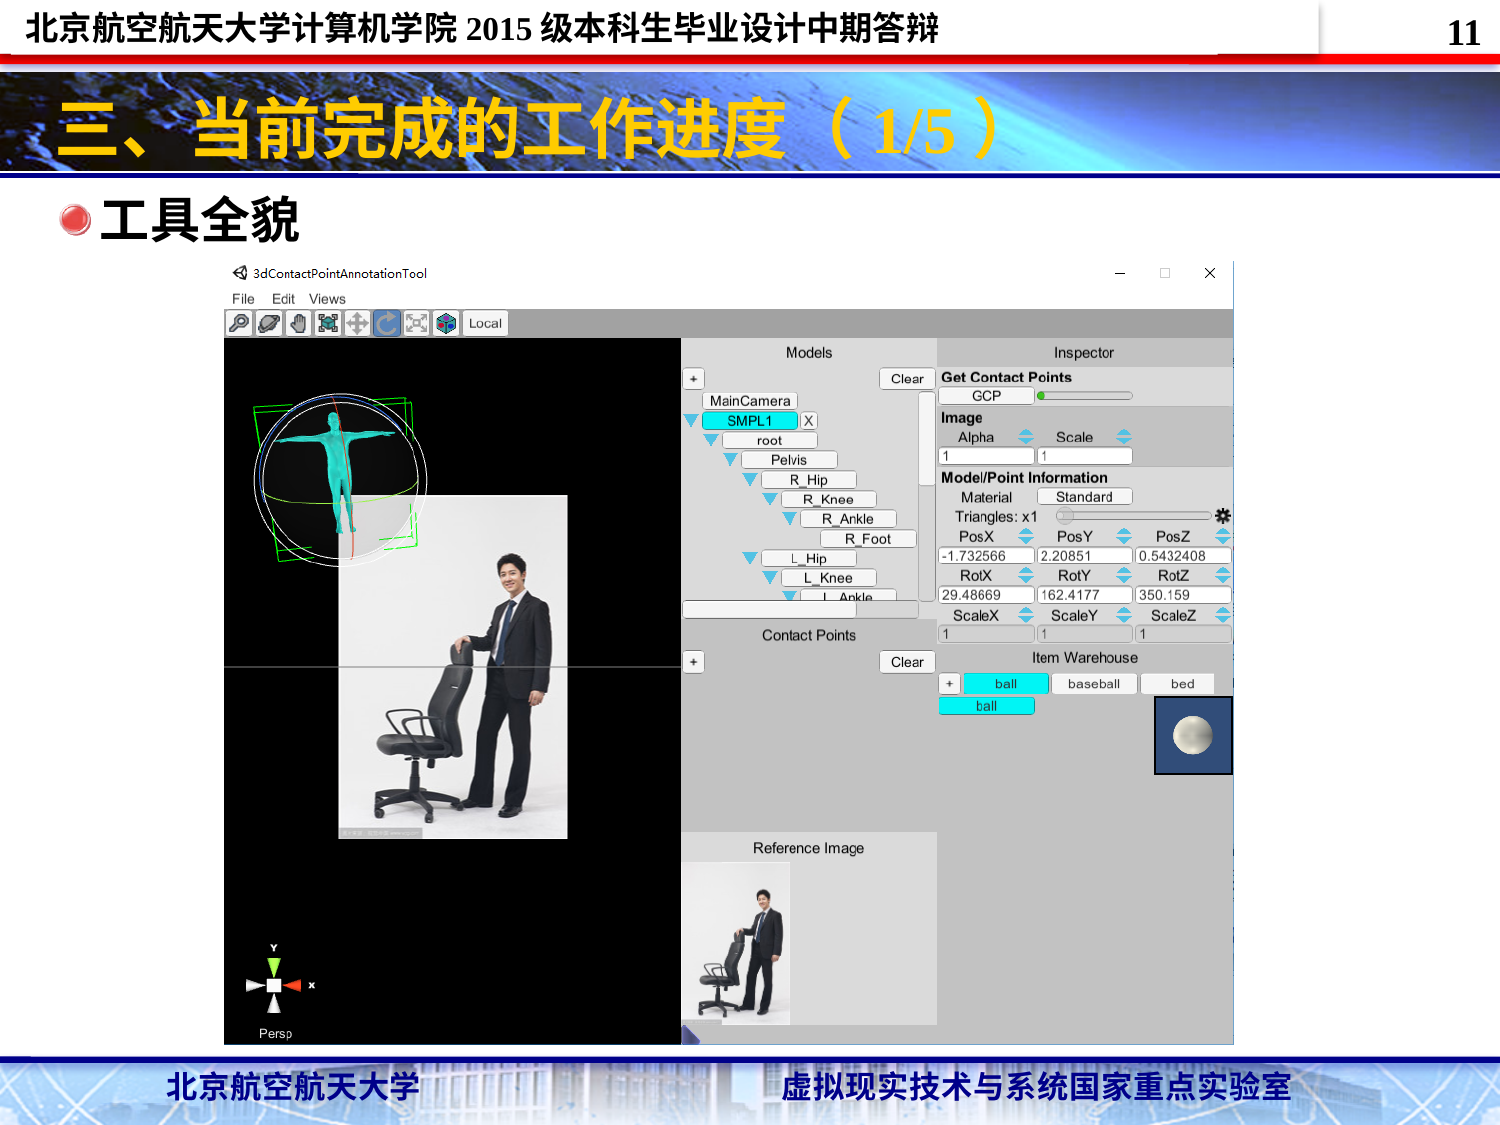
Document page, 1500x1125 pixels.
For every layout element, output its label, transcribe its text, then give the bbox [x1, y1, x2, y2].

picture [0, 72, 1500, 171]
picture [57, 201, 93, 237]
title 三、当前完成的工作进度（1/5） [39, 74, 1455, 179]
picture [224, 260, 1234, 1046]
list 工具全貌 [42, 181, 1458, 399]
slide_number 11 [1317, 0, 1498, 54]
picture [0, 1063, 1500, 1125]
